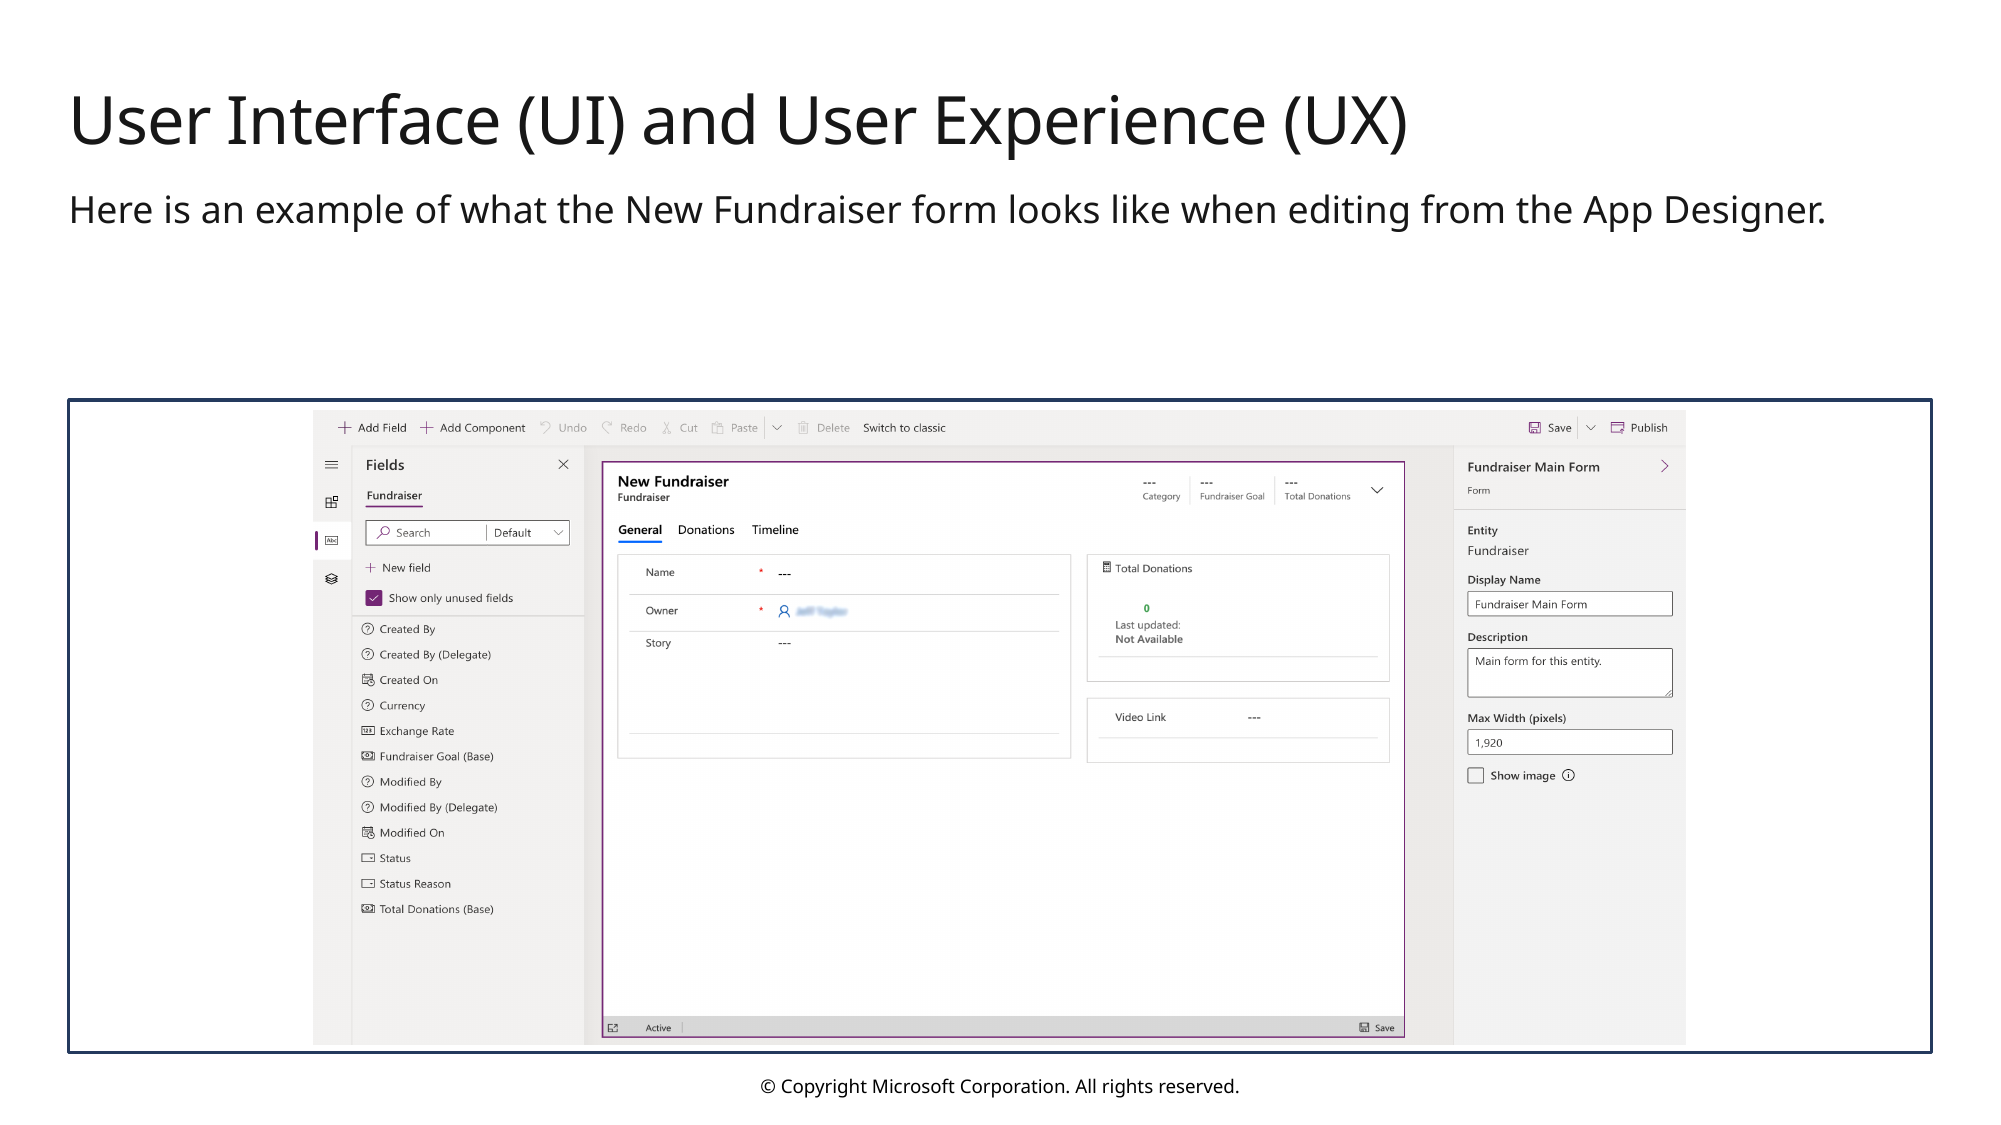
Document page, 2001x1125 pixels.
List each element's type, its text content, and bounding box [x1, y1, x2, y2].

list Here is an example of what the New Fundraiser form looks like when editing from the App Designer. [68, 171, 1932, 307]
picture [313, 410, 1687, 1045]
title User Interface (UI) and User Experience (UX) [68, 72, 1932, 171]
